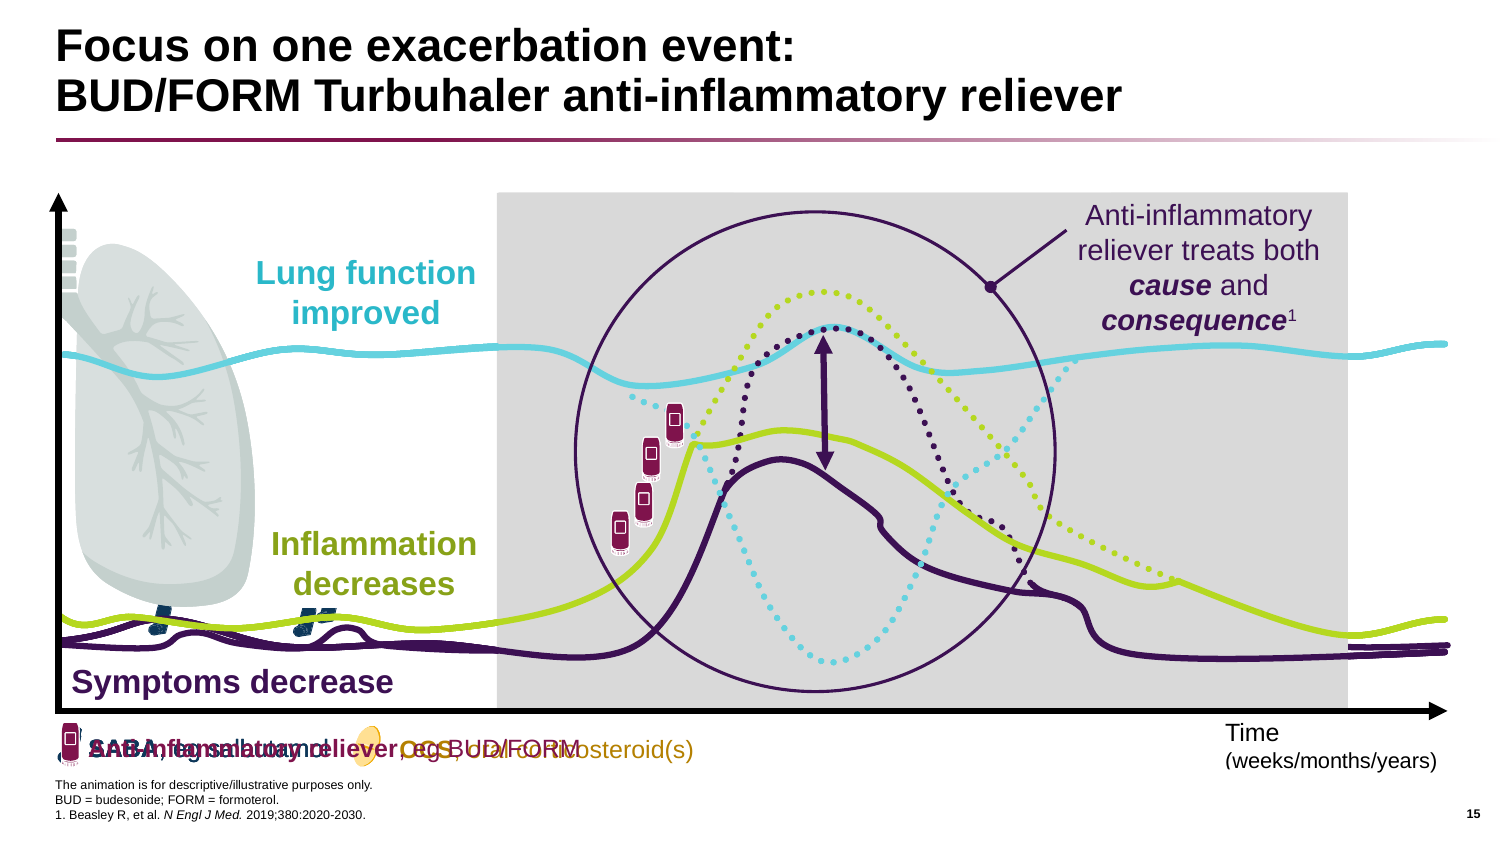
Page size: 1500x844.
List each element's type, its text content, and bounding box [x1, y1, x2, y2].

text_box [1348, 192, 1445, 829]
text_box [40, 190, 1348, 830]
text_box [40, 11, 1471, 844]
slide_number 15 [1471, 791, 1500, 837]
